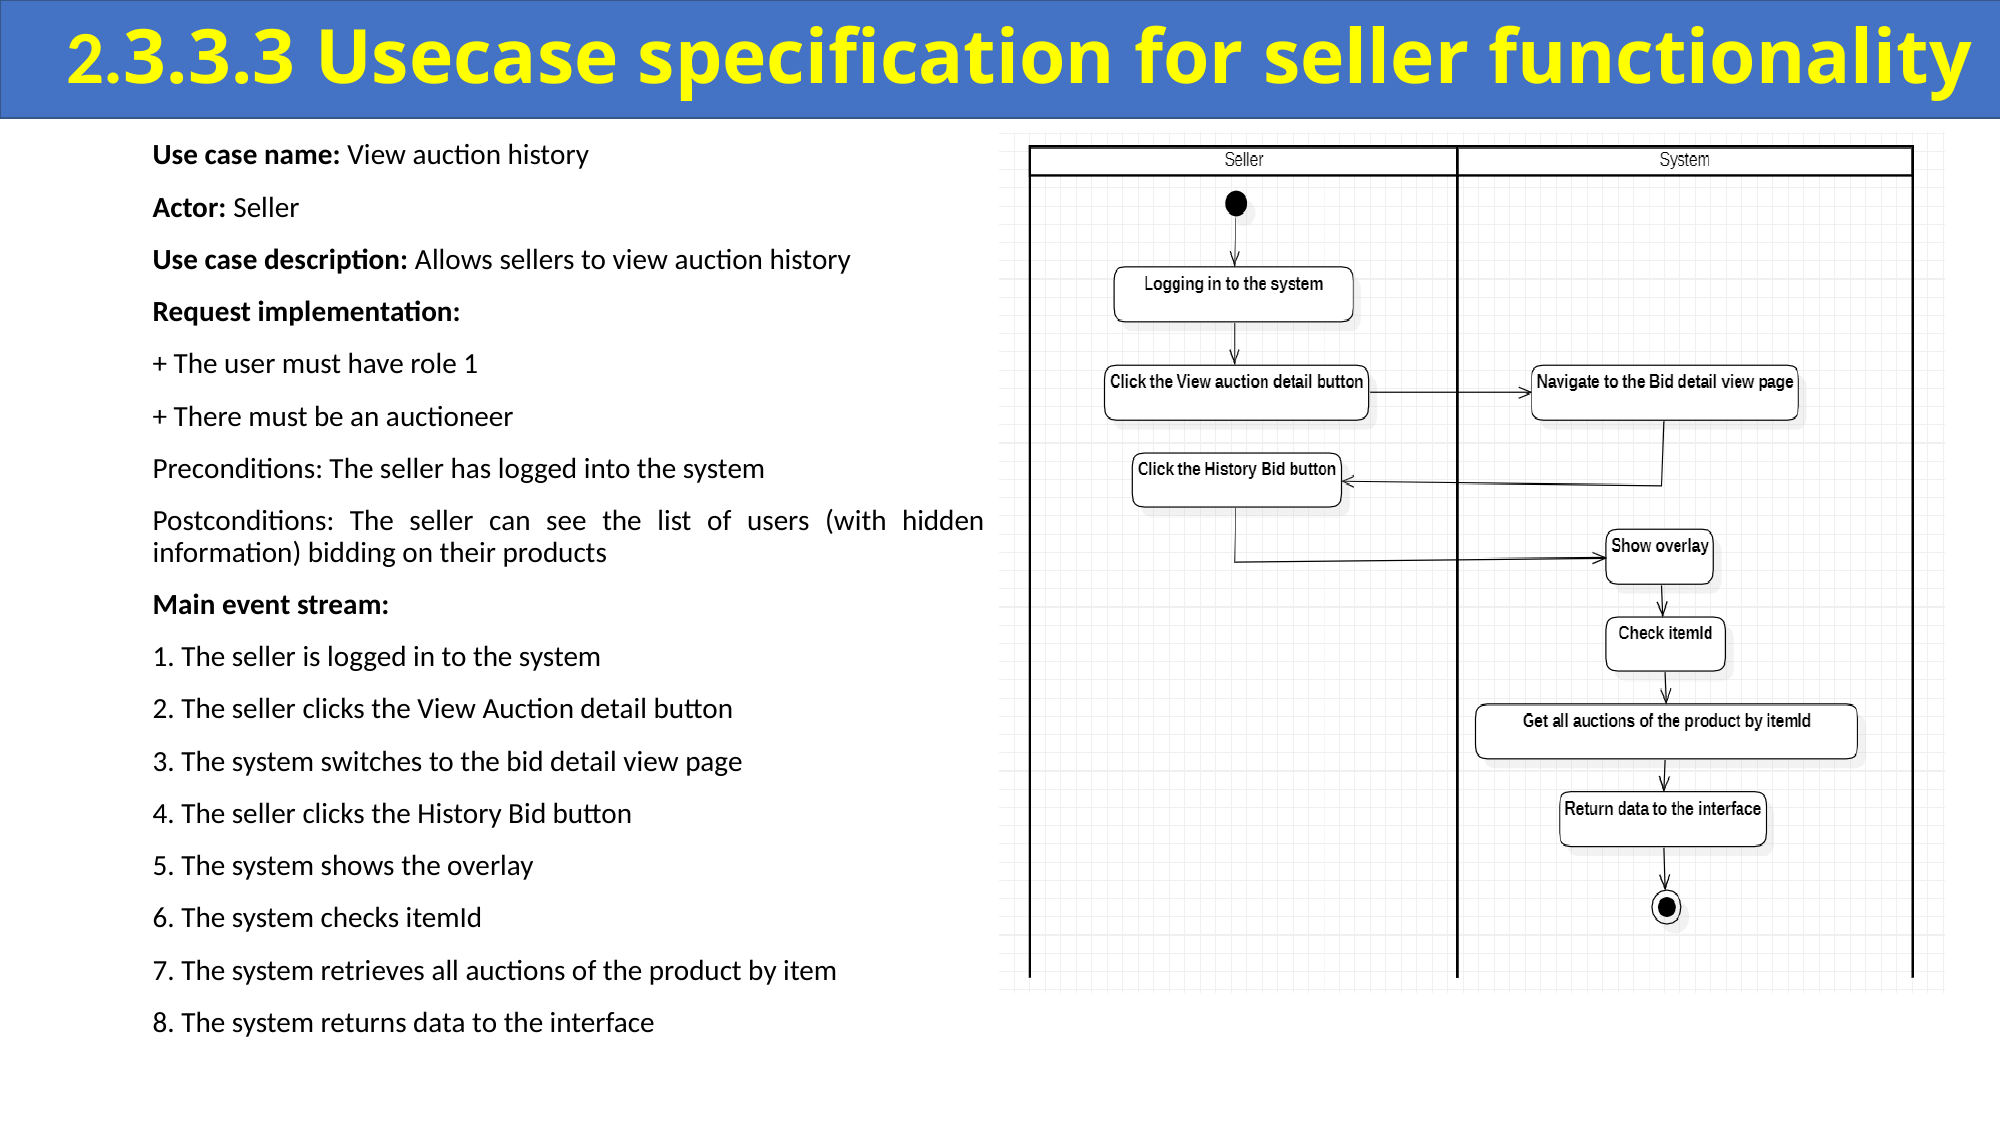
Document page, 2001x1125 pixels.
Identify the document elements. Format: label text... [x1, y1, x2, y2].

list Use case name: View auction history Actor: Seller Use case description: Allows sellers to view auction history Request implementation: + The user must have role 1 + There must be an auctioneer Preconditions: The seller has logged into the system Postconditions: The seller can see the list of users (with hidden information) bidding on their products Main event stream: 1. The seller is logged in to the system 2. The seller clicks the View Auction detail button 3. The system switches to the bid detail view page 4. The seller clicks the History Bid button 5. The system shows the overlay 6. The system checks itemId 7. The system retrieves all auctions of the product by item 8. The system returns data to the interface [137, 132, 1000, 1112]
picture [999, 132, 1945, 993]
text_box 2.3.3.3 Usecase specification for seller functionality [0, 0, 2000, 118]
